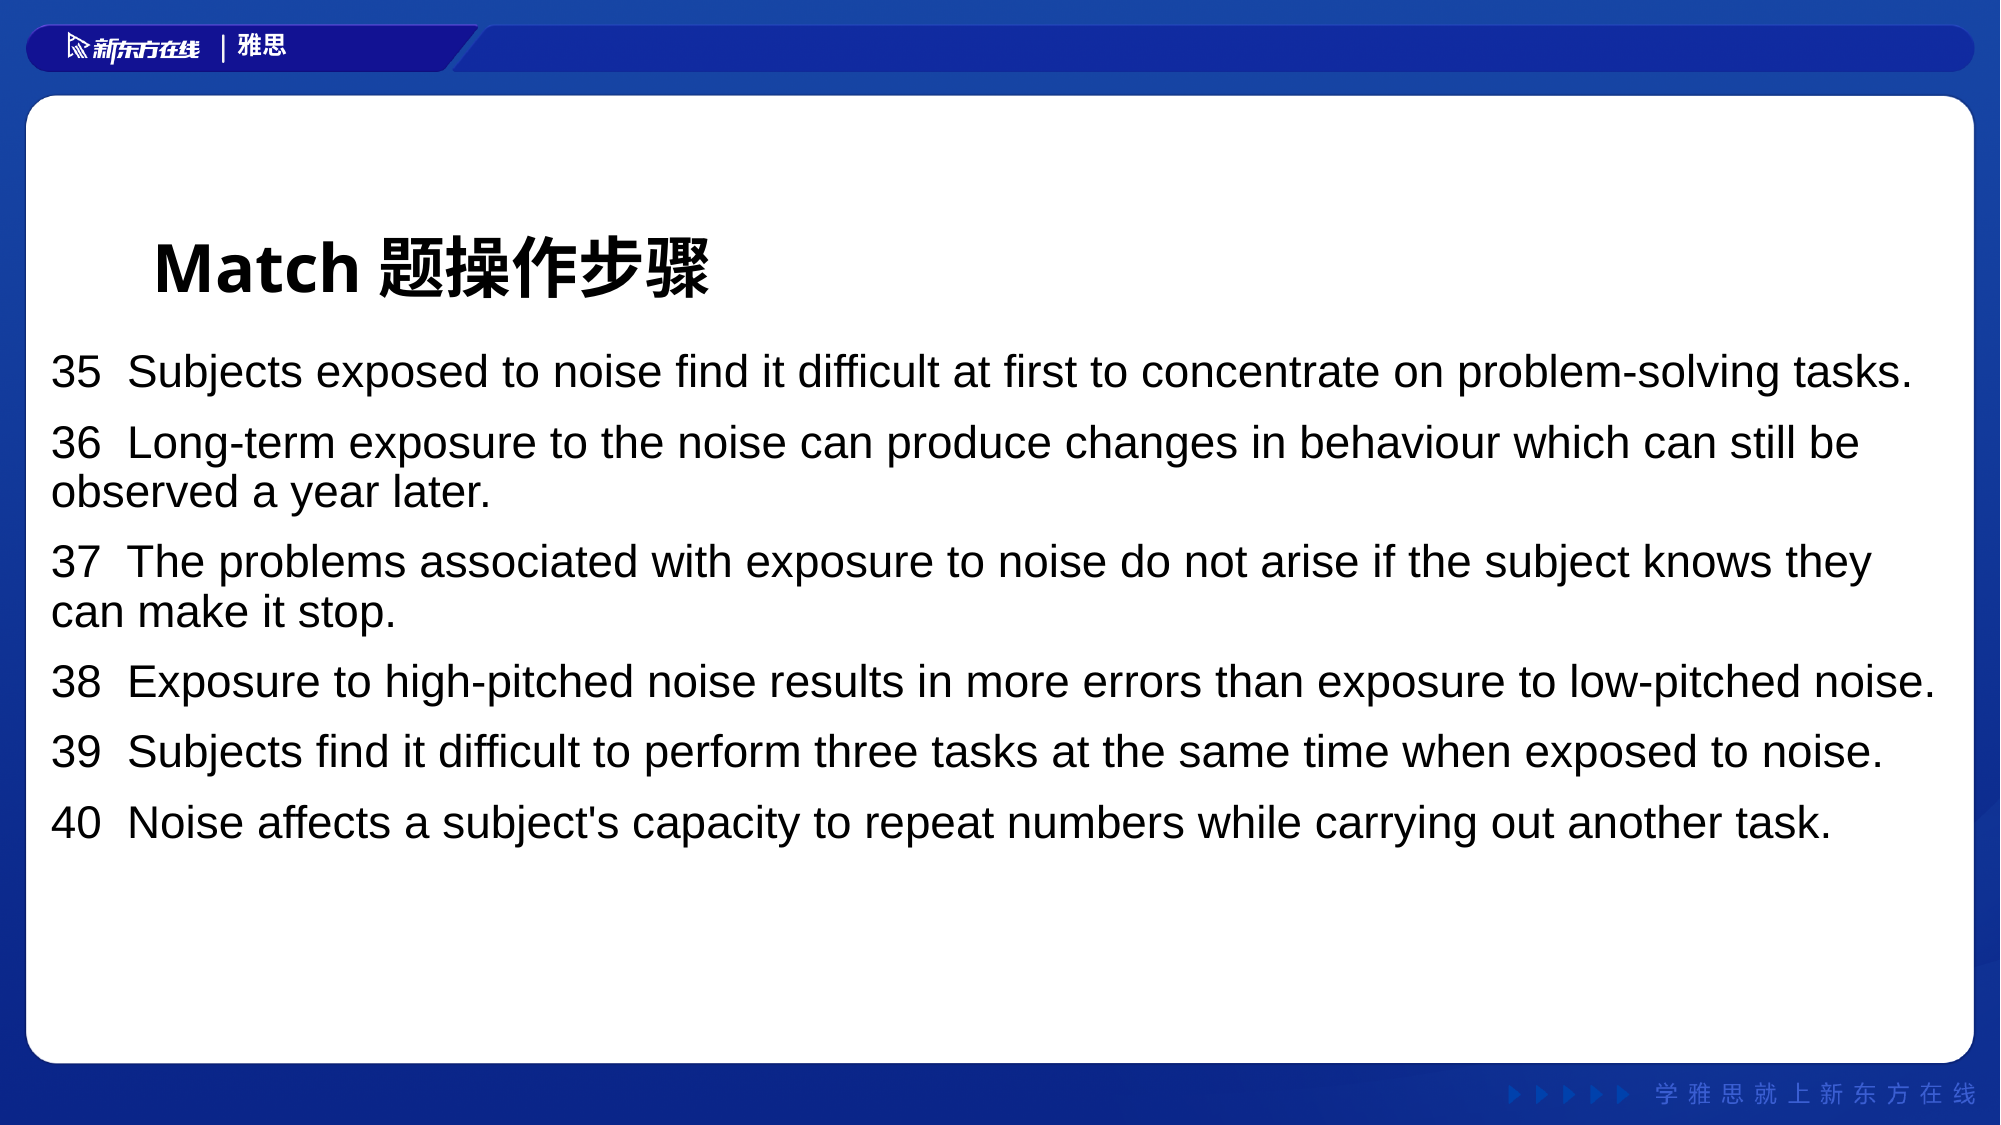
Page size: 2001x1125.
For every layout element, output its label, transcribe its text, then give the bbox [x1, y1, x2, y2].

list 35 Subjects exposed to noise find it difficult at first to concentrate on problem-solving tasks. 36 Long-term exposure to the noise can produce changes in behaviour which can still be observed a year later. 37 The problems associated with exposure to noise do not arise if the subject knows they can make it stop. 38 Exposure to high-pitched noise results in more errors than exposure to low-pitched noise. 39 Subjects find it difficult to perform three tasks at the same time when exposed to noise. 40 Noise affects a subject's capacity to repeat numbers while carrying out another task. [36, 341, 1957, 1030]
title Match题操作步骤 [137, 227, 1863, 316]
picture [0, 0, 2000, 1125]
